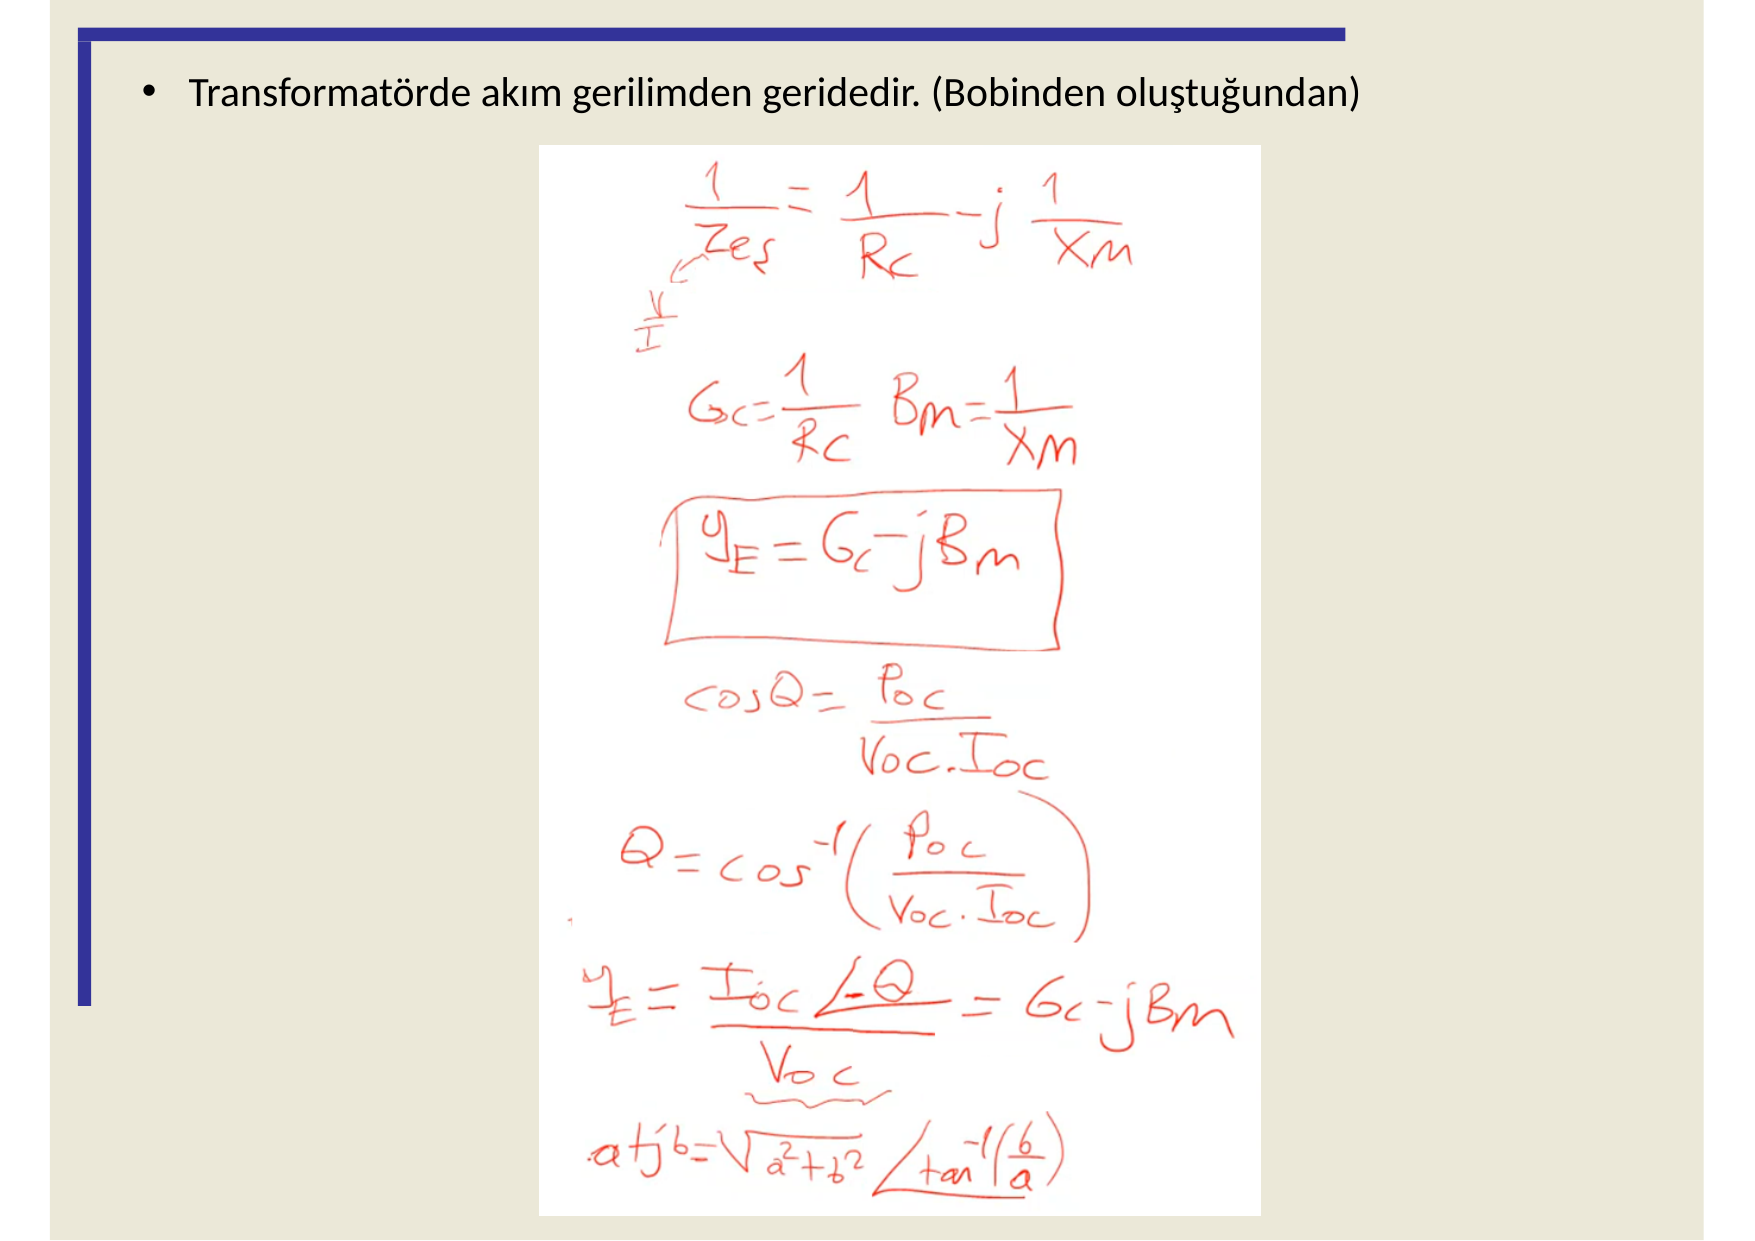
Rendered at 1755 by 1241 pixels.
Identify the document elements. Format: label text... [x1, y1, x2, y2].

picture [539, 145, 1261, 1216]
text_box Transformatörde akım gerilimden geridedir. (Bobinden oluştuğundan) [127, 57, 1390, 123]
